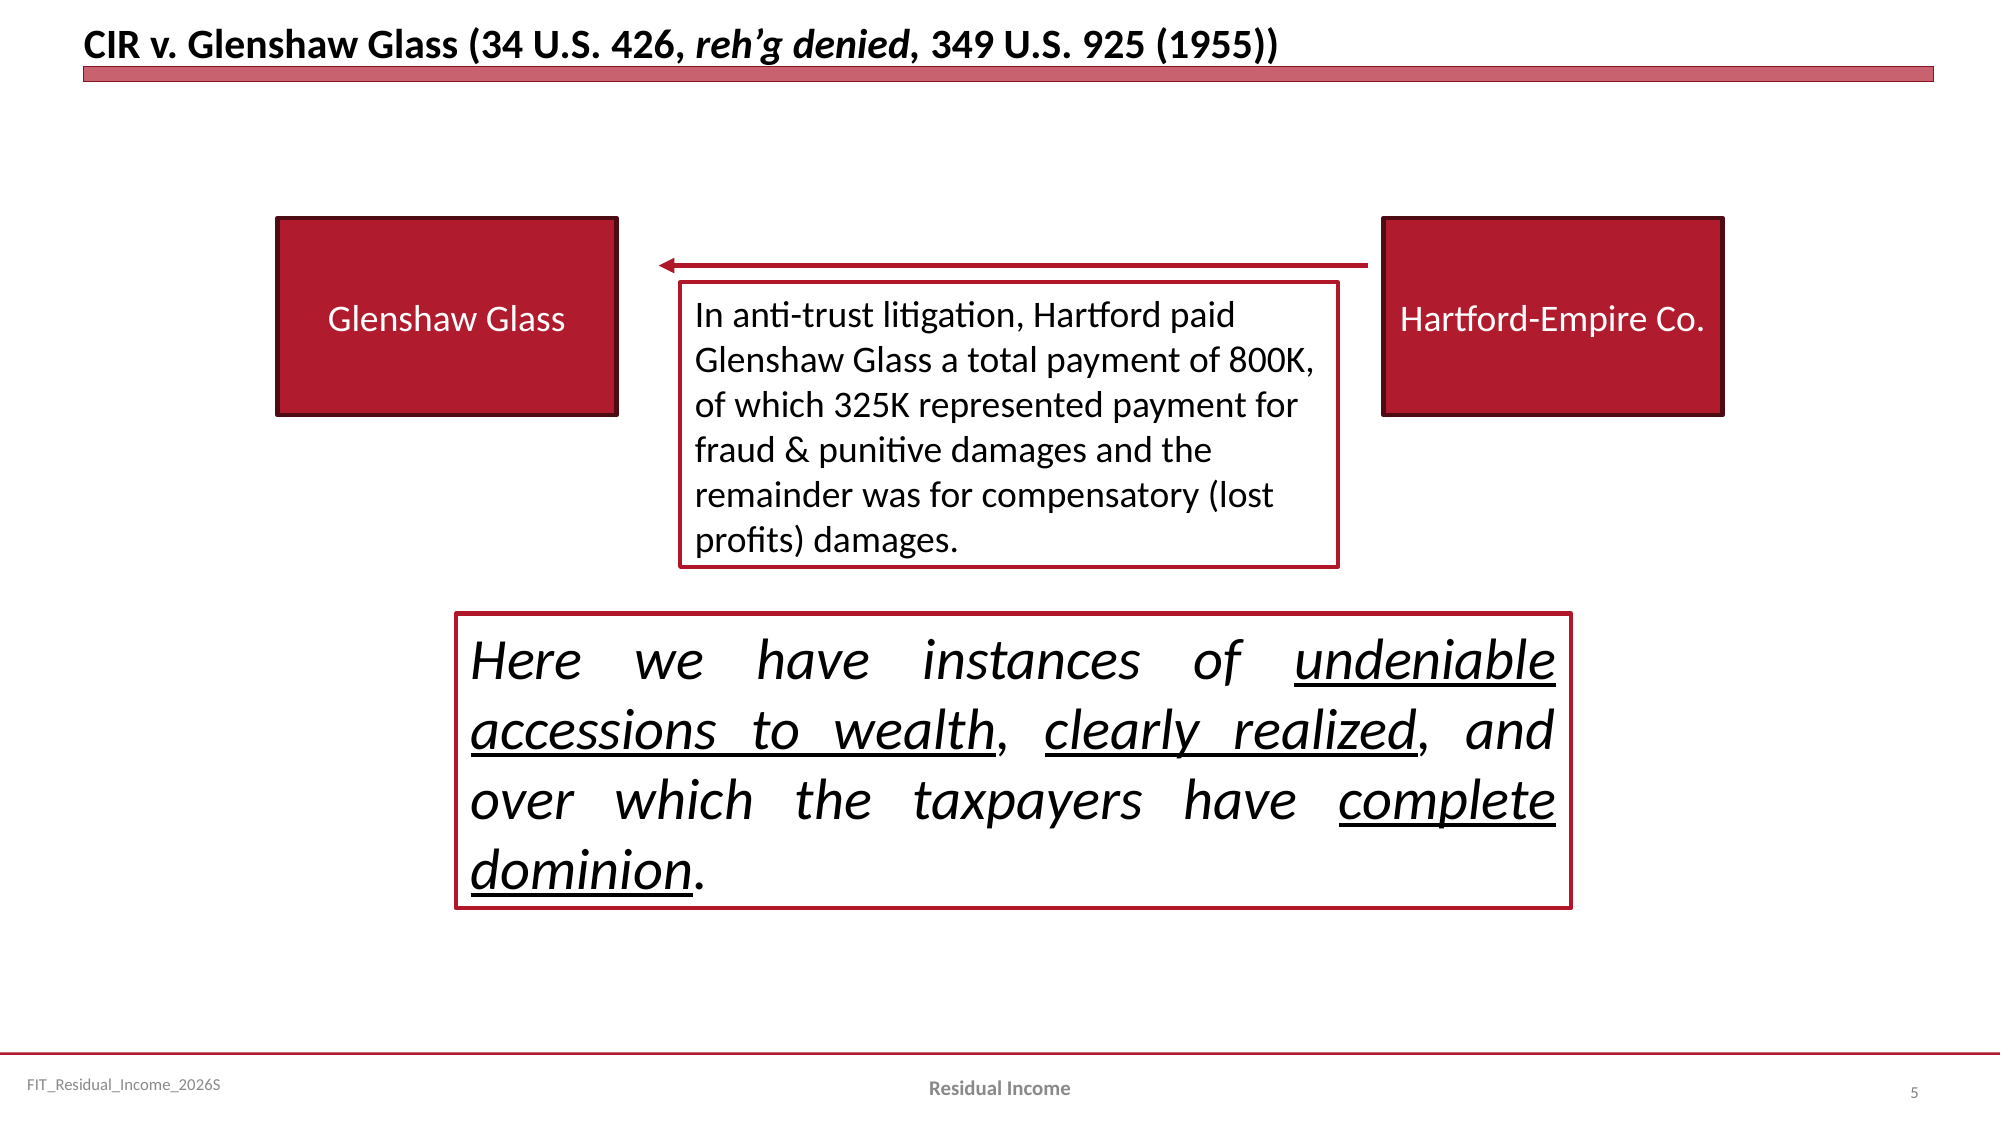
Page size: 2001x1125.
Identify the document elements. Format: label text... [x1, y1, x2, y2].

text_box In anti-trust litigation, Hartford paid Glenshaw Glass a total payment of 800K, of which 325K represented payment for fraud & punitive damages and the remainder was for compensatory (lost profits) damages. [680, 282, 1338, 567]
text_box Hartford-Empire Co. [1381, 216, 1725, 417]
slide_number 5 [1834, 1061, 1934, 1122]
text_box Glenshaw Glass [275, 216, 619, 417]
footer Residual Income [683, 1056, 1317, 1117]
title CIR v. Glenshaw Glass (34 U.S. 426, reh’g denied, 349 U.S. 925 (1955)) [83, 6, 1935, 67]
text_box Here we have instances of undeniable accessions to wealth, clearly realized, and over which the taxpayers have complete dominion. [456, 613, 1571, 909]
